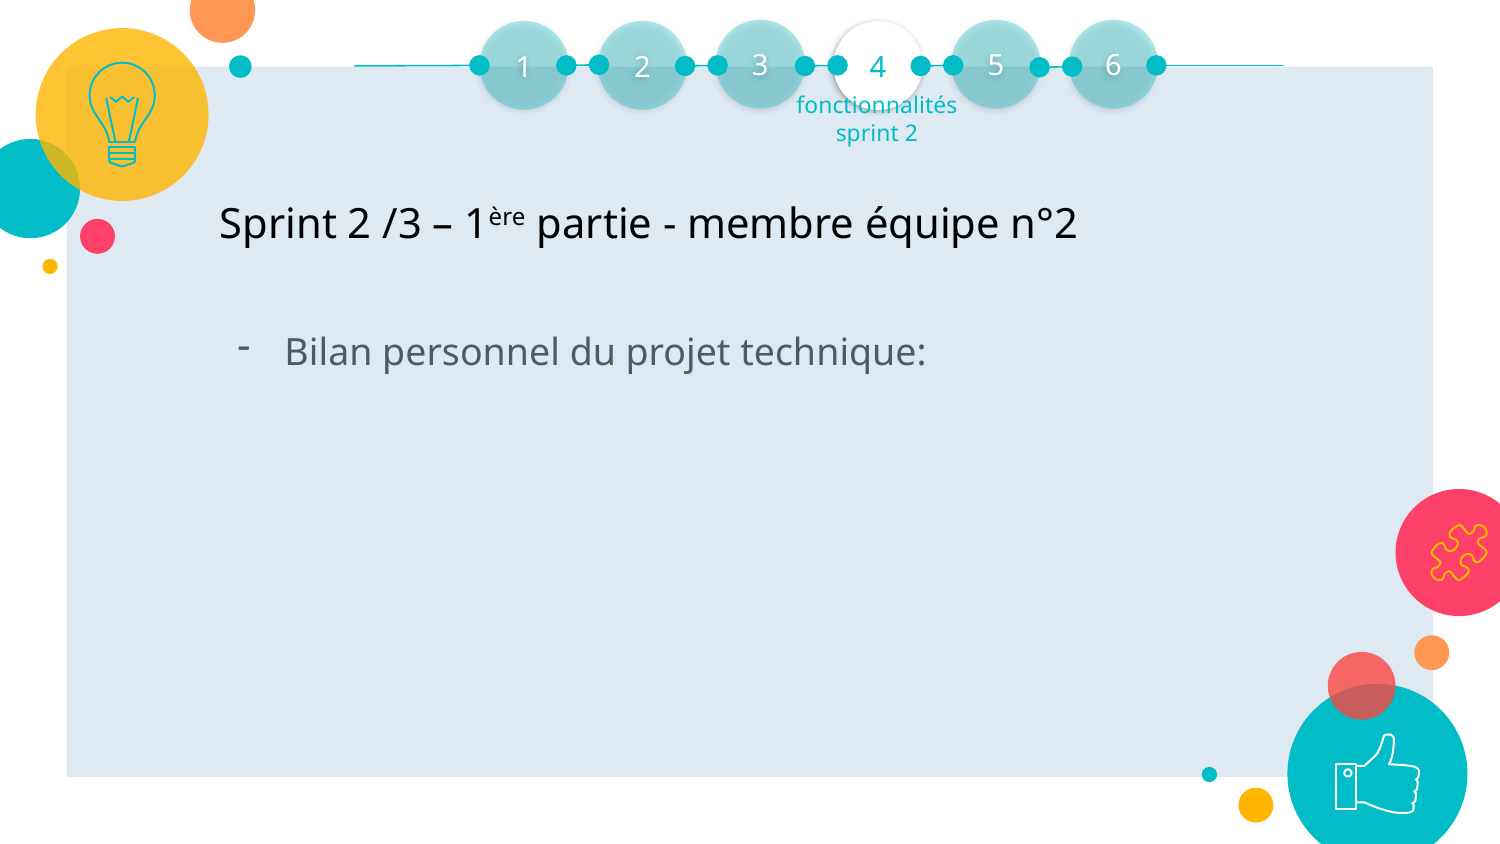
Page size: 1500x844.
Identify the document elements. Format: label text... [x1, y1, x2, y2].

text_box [354, 19, 1284, 111]
text_box Sprint 2 /3 – 1ère partie - membre équipe n°2 [204, 189, 1094, 254]
text_box fonctionnalités sprint 2 [766, 119, 988, 154]
text_box Bilan personnel du projet technique: [222, 290, 1357, 607]
